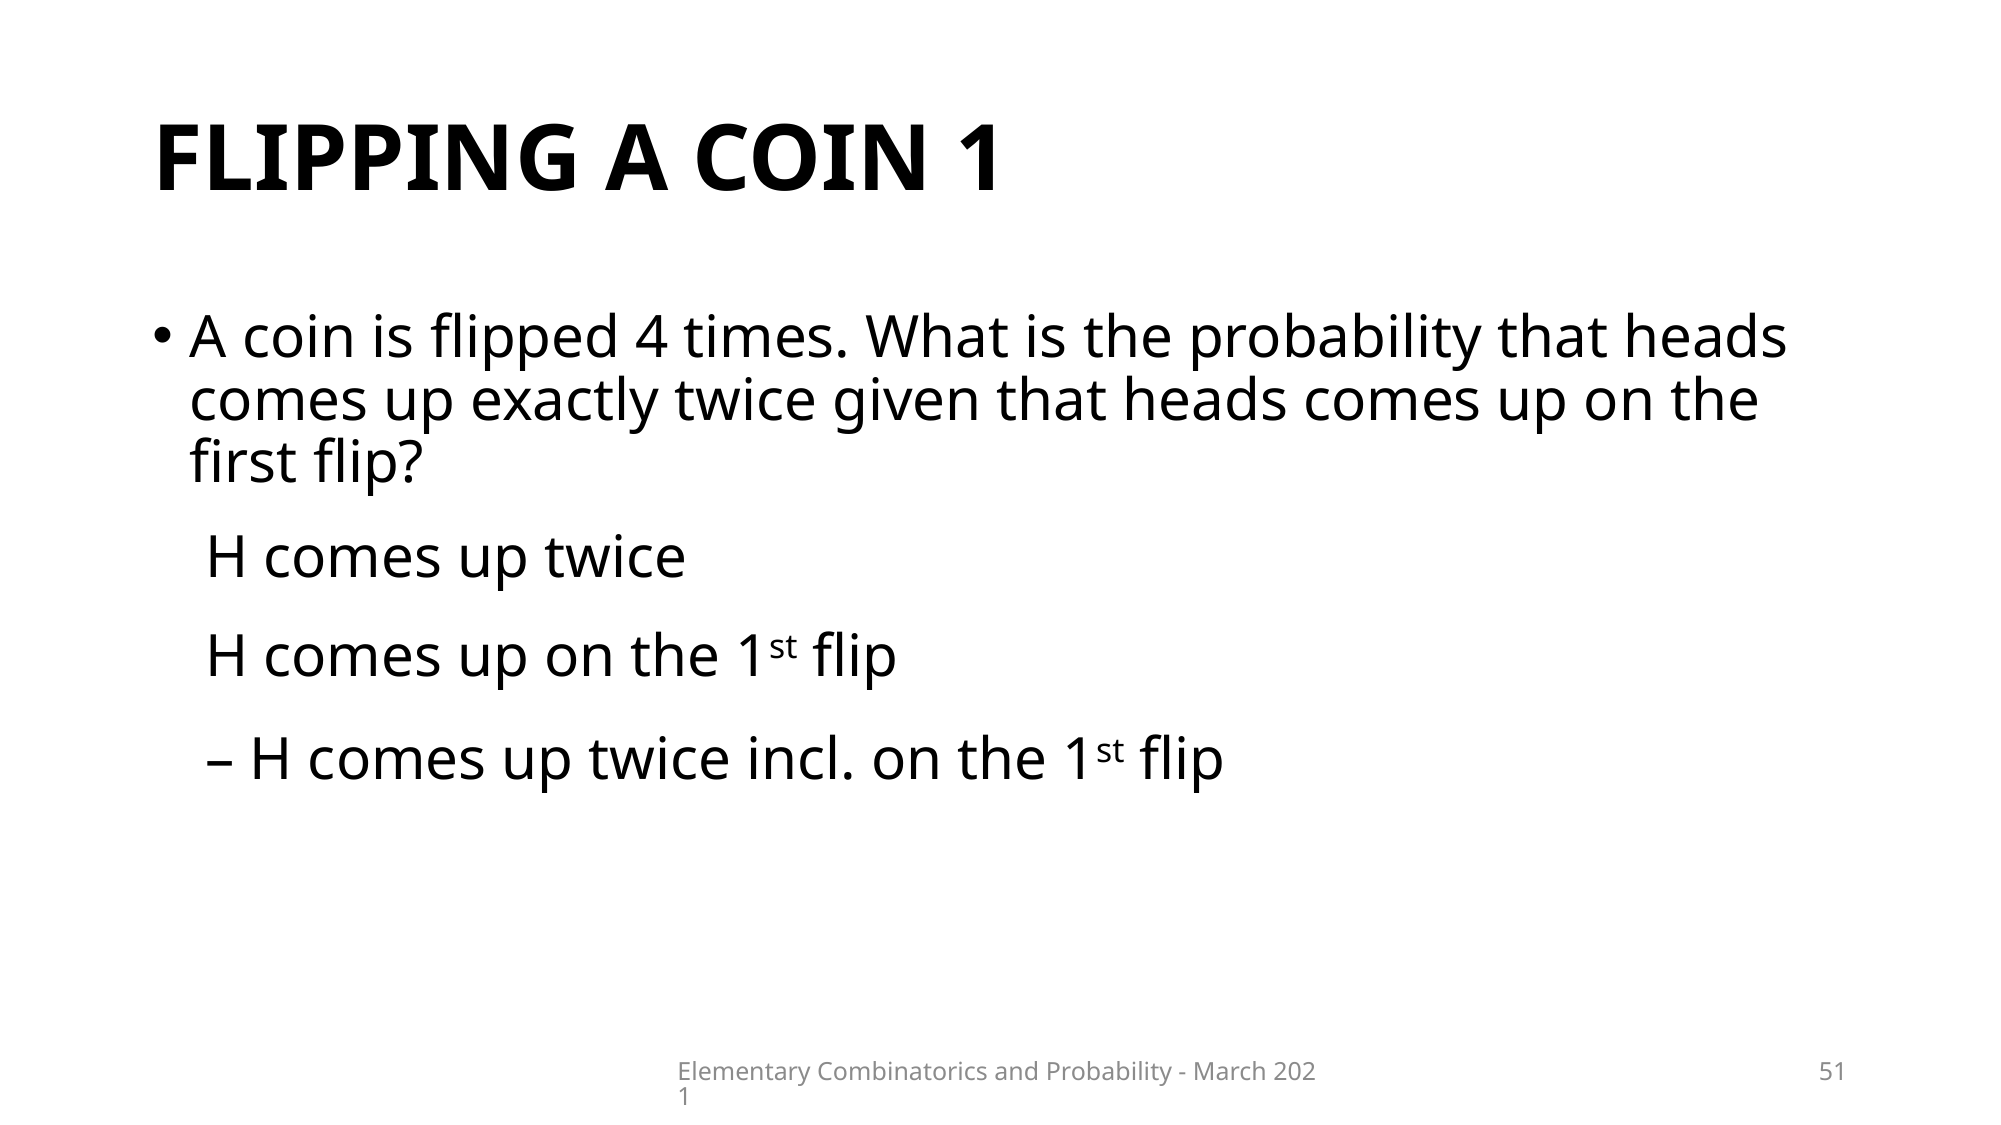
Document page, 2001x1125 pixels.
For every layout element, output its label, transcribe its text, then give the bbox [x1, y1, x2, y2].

footer Elementary Combinatorics and Probability - March 2021 [662, 1042, 1338, 1103]
slide_number 51 [1412, 1042, 1863, 1103]
title Flipping a coin 1 [137, 52, 1863, 270]
